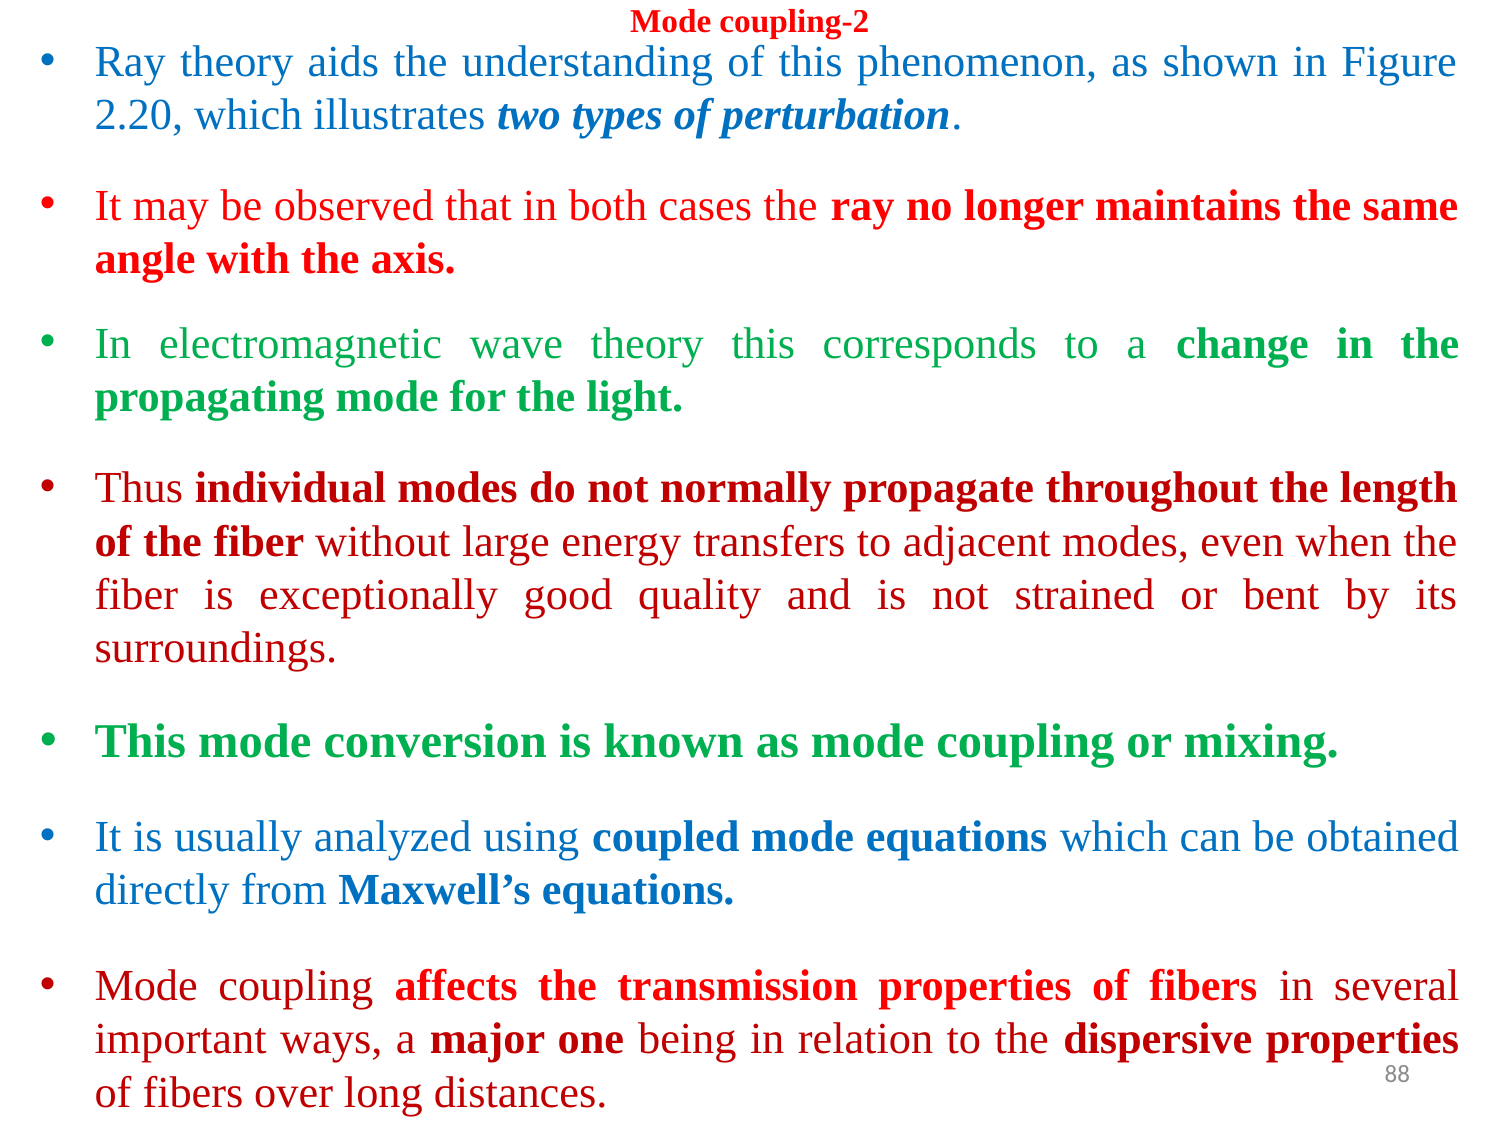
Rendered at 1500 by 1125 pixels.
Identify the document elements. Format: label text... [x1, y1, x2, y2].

title Mode coupling-2 [24, 0, 1475, 24]
list Ray theory aids the understanding of this phenomenon, as shown in Figure 2.20, which illustrates two types of perturbation. It may be observed that in both cases the ray no longer maintains the same angle with the axis. In electromagnetic wave theory this corresponds to a change in the propagating mode for the light. Thus individual modes do not normally propagate throughout the length of the fiber without large energy transfers to adjacent modes, even when the fiber is exceptionally good quality and is not strained or bent by its surroundings. This mode conversion is known as mode coupling or mixing. It is usually analyzed using coupled mode equations which can be obtained directly from Maxwell’s equations. Mode coupling affects the transmission properties of fibers in several important ways, a major one being in relation to the dispersive properties of fibers over long distances. [24, 24, 1475, 1125]
slide_number 88 [1074, 1042, 1425, 1103]
